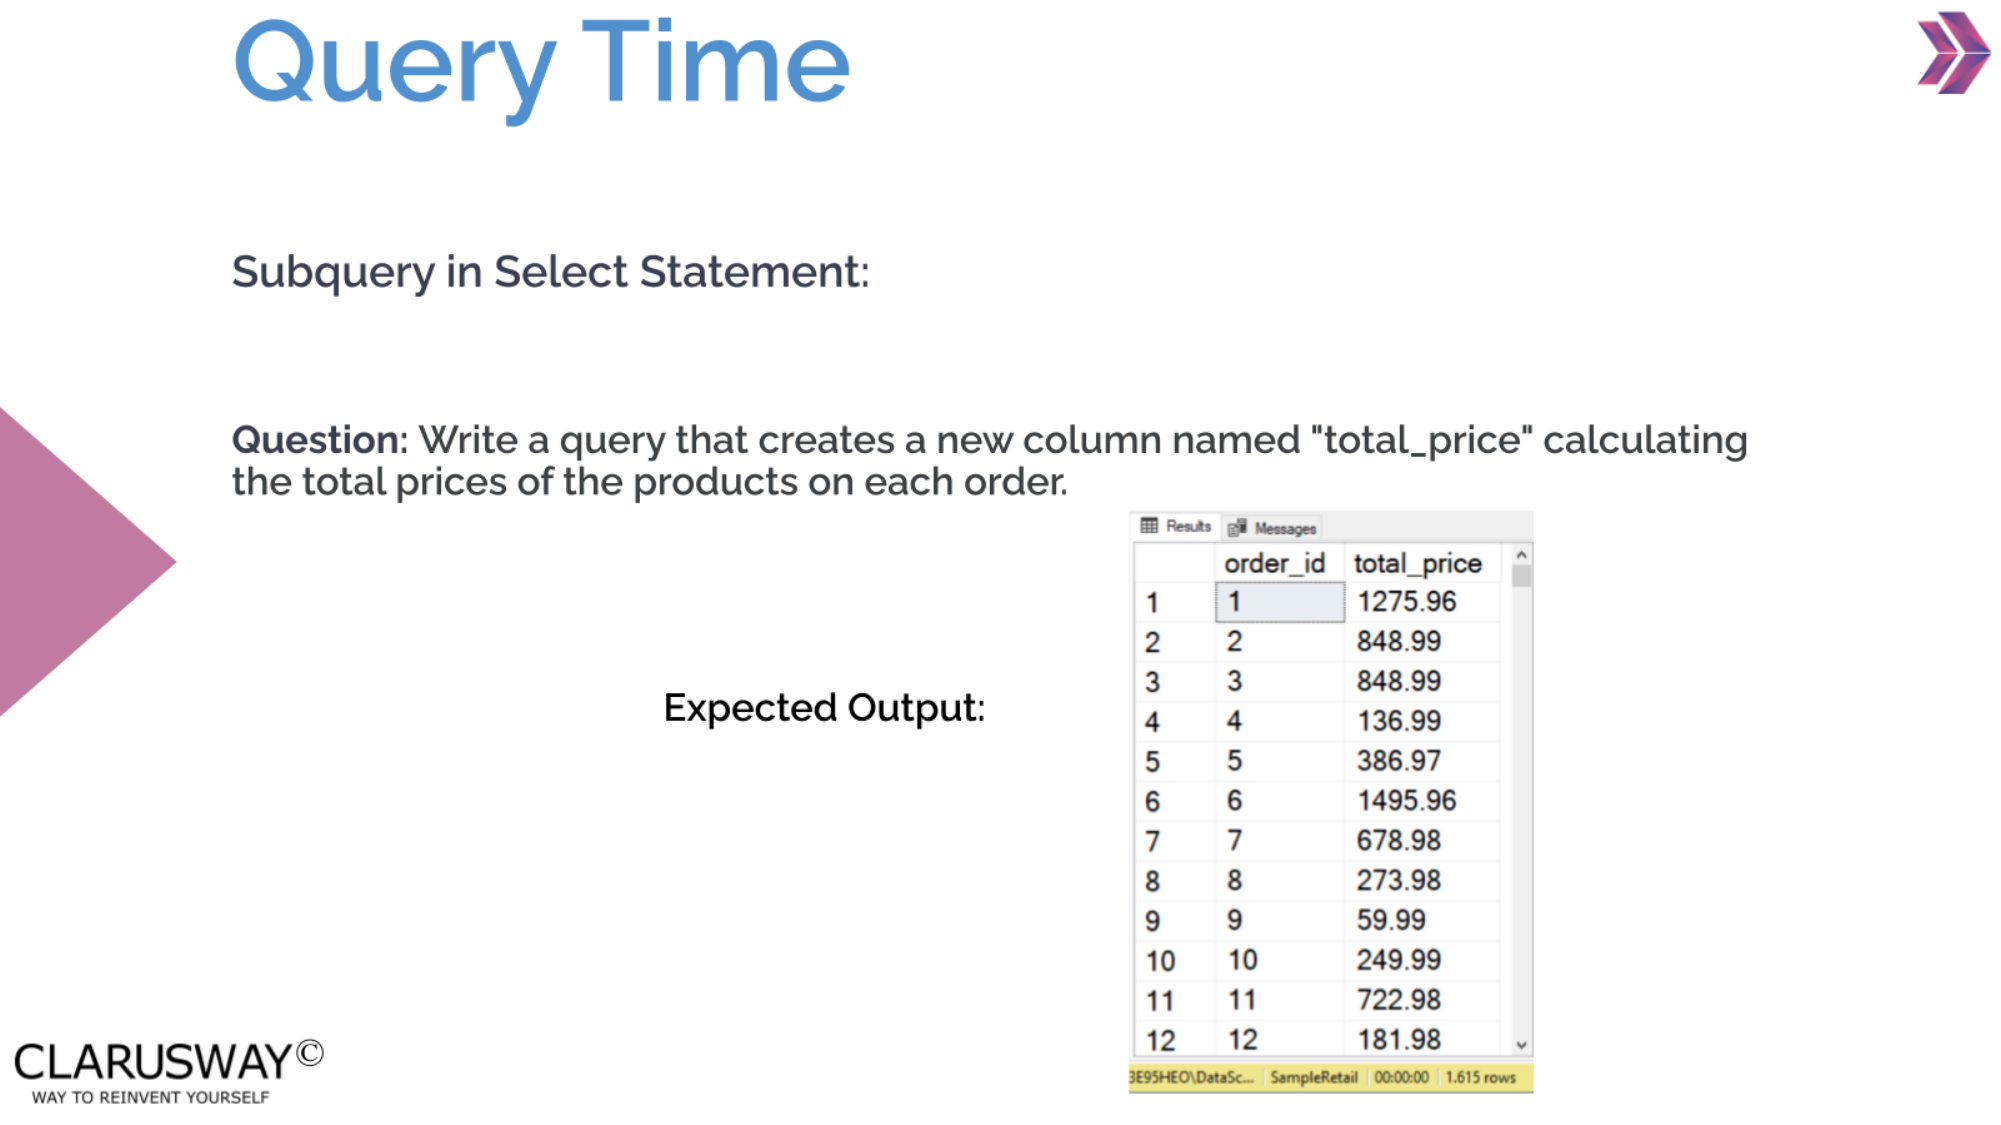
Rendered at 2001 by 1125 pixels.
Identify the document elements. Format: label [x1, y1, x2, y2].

list [0, 0, 2000, 1125]
